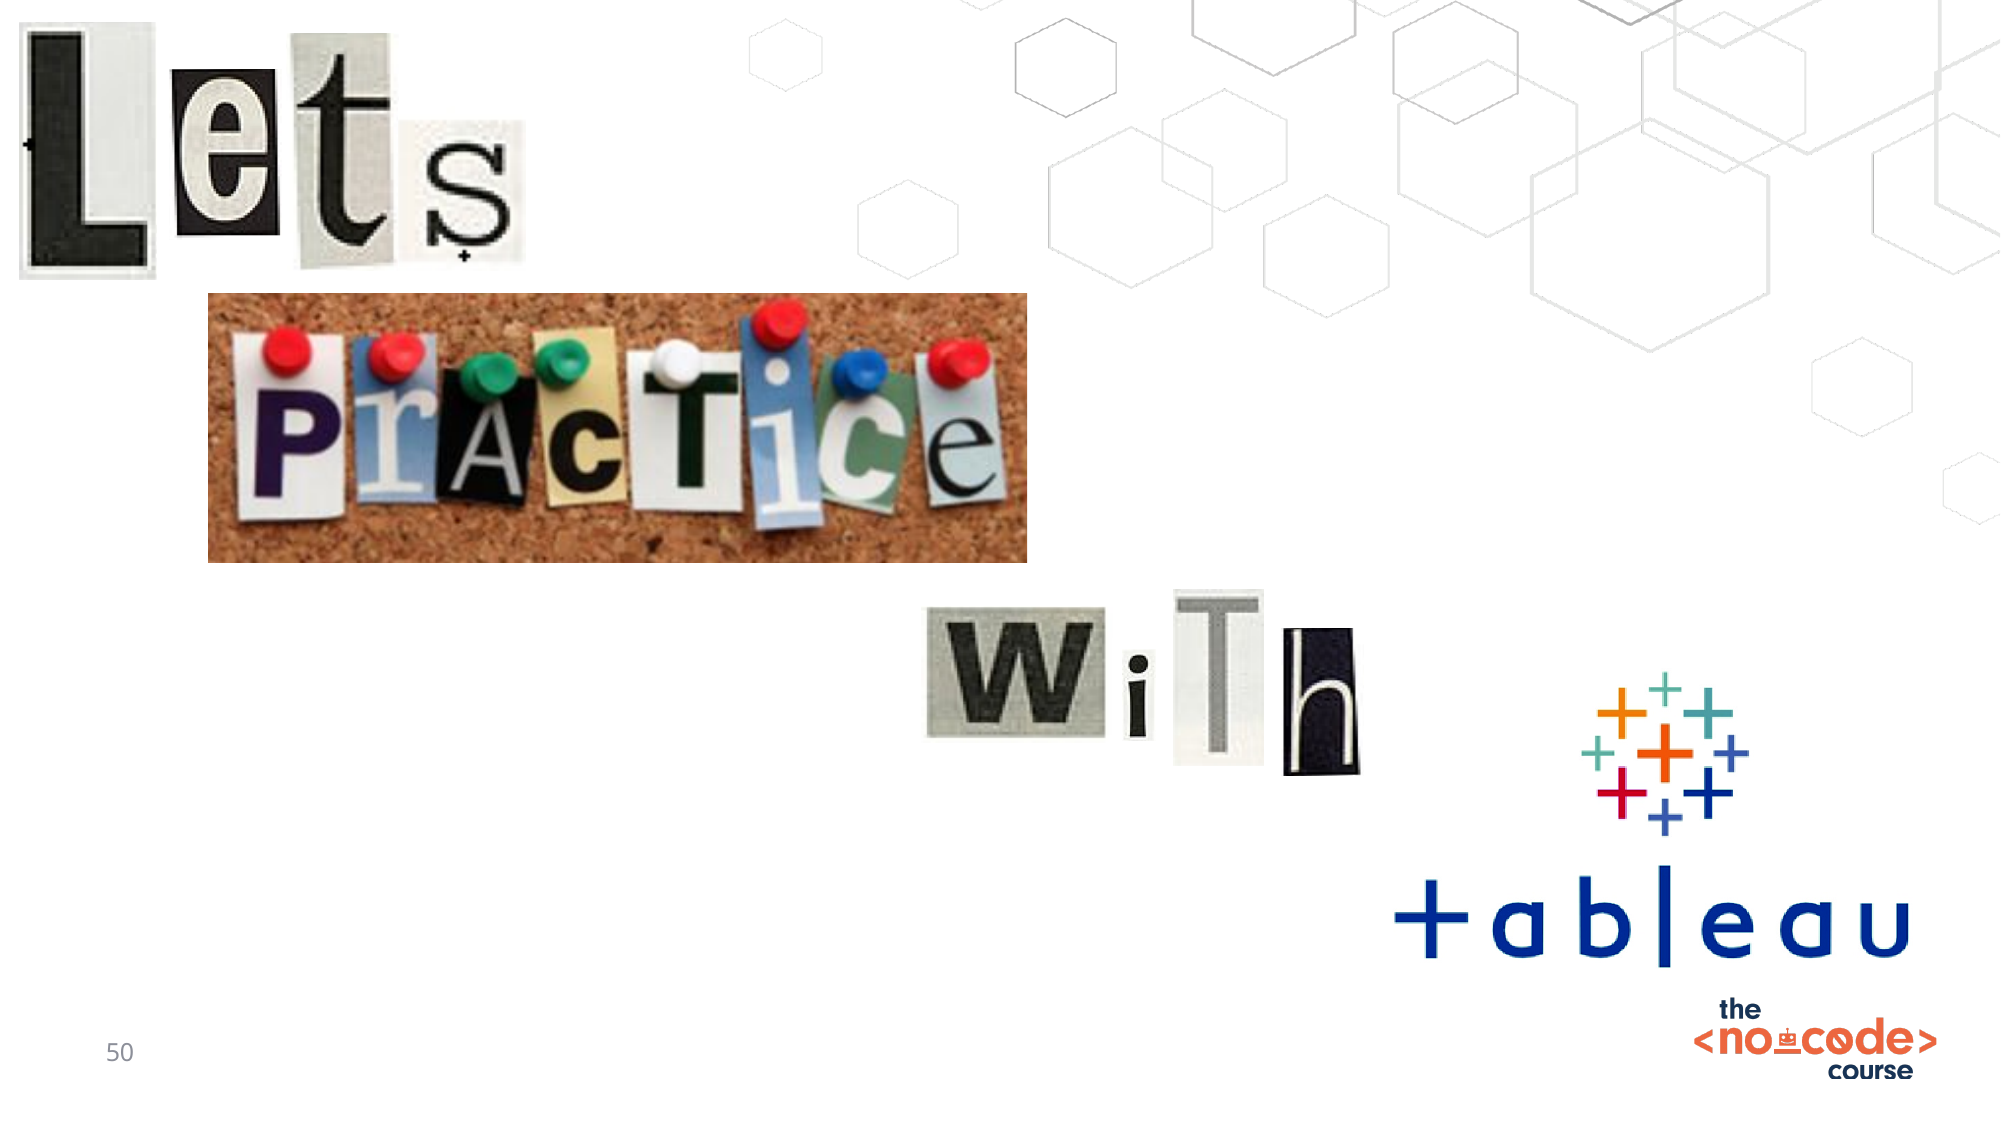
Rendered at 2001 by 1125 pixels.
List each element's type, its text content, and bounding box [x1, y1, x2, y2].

picture [207, 293, 1028, 563]
picture [1381, 654, 1932, 983]
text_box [19, 21, 526, 280]
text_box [921, 588, 1364, 776]
slide_number 50 [105, 1023, 556, 1084]
